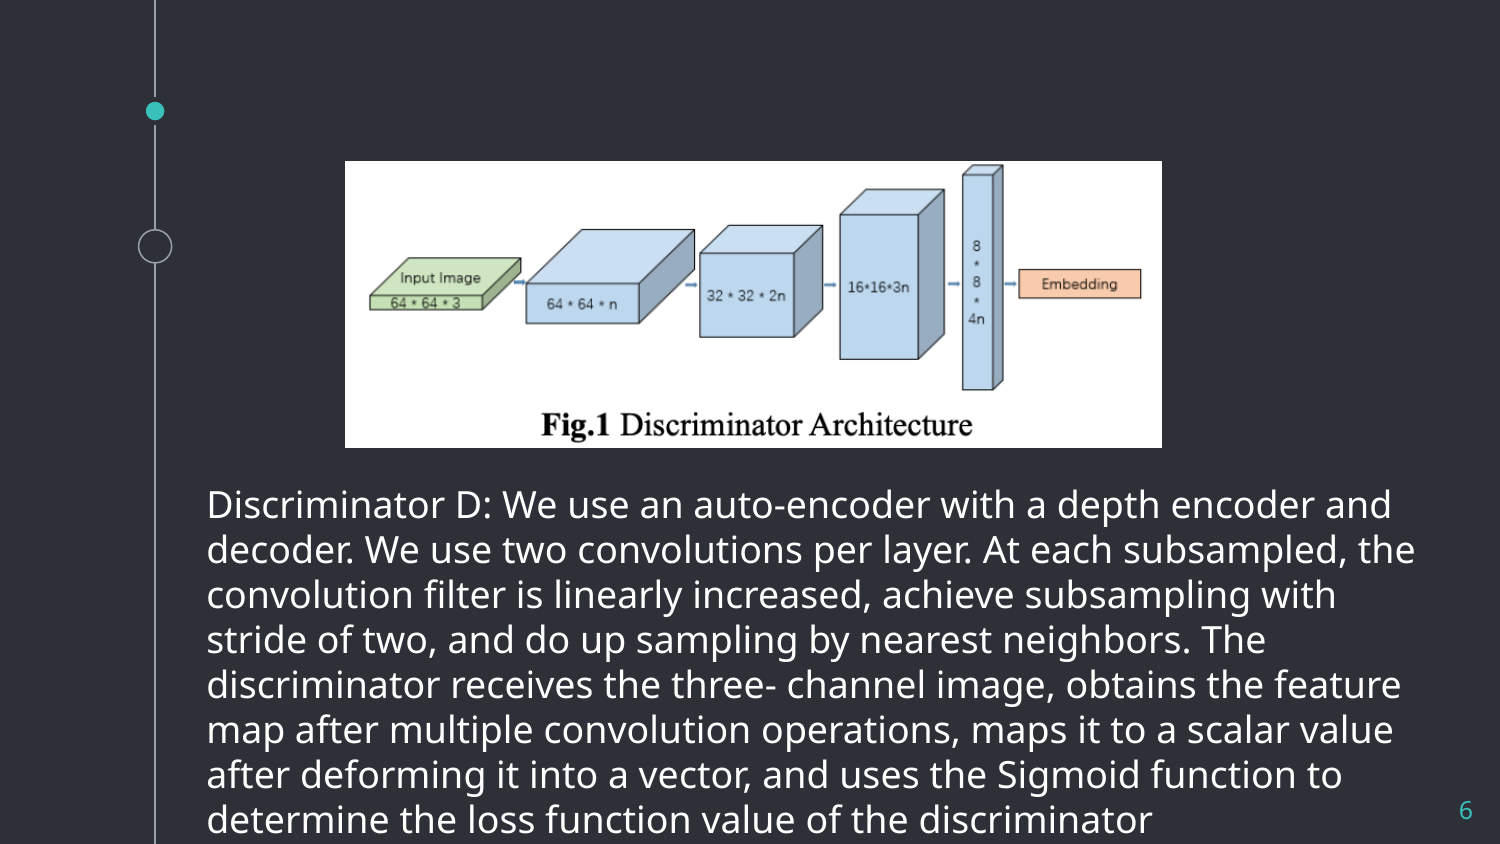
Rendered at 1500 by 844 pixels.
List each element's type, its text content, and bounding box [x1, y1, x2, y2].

slide_number 6 [1398, 779, 1489, 832]
list Discriminator D: We use an auto-encoder with a depth encoder and decoder. We use two convolutions per layer. At each subsampled, the convolution filter is linearly increased, achieve subsampling with stride of two, and do up sampling by nearest neighbors. The discriminator receives the three- channel image, obtains the feature map after multiple convolution operations, maps it to a scalar value after deforming it into a vector, and uses the Sigmoid function to determine the loss function value of the discriminator [191, 466, 1445, 806]
picture [345, 161, 1163, 448]
